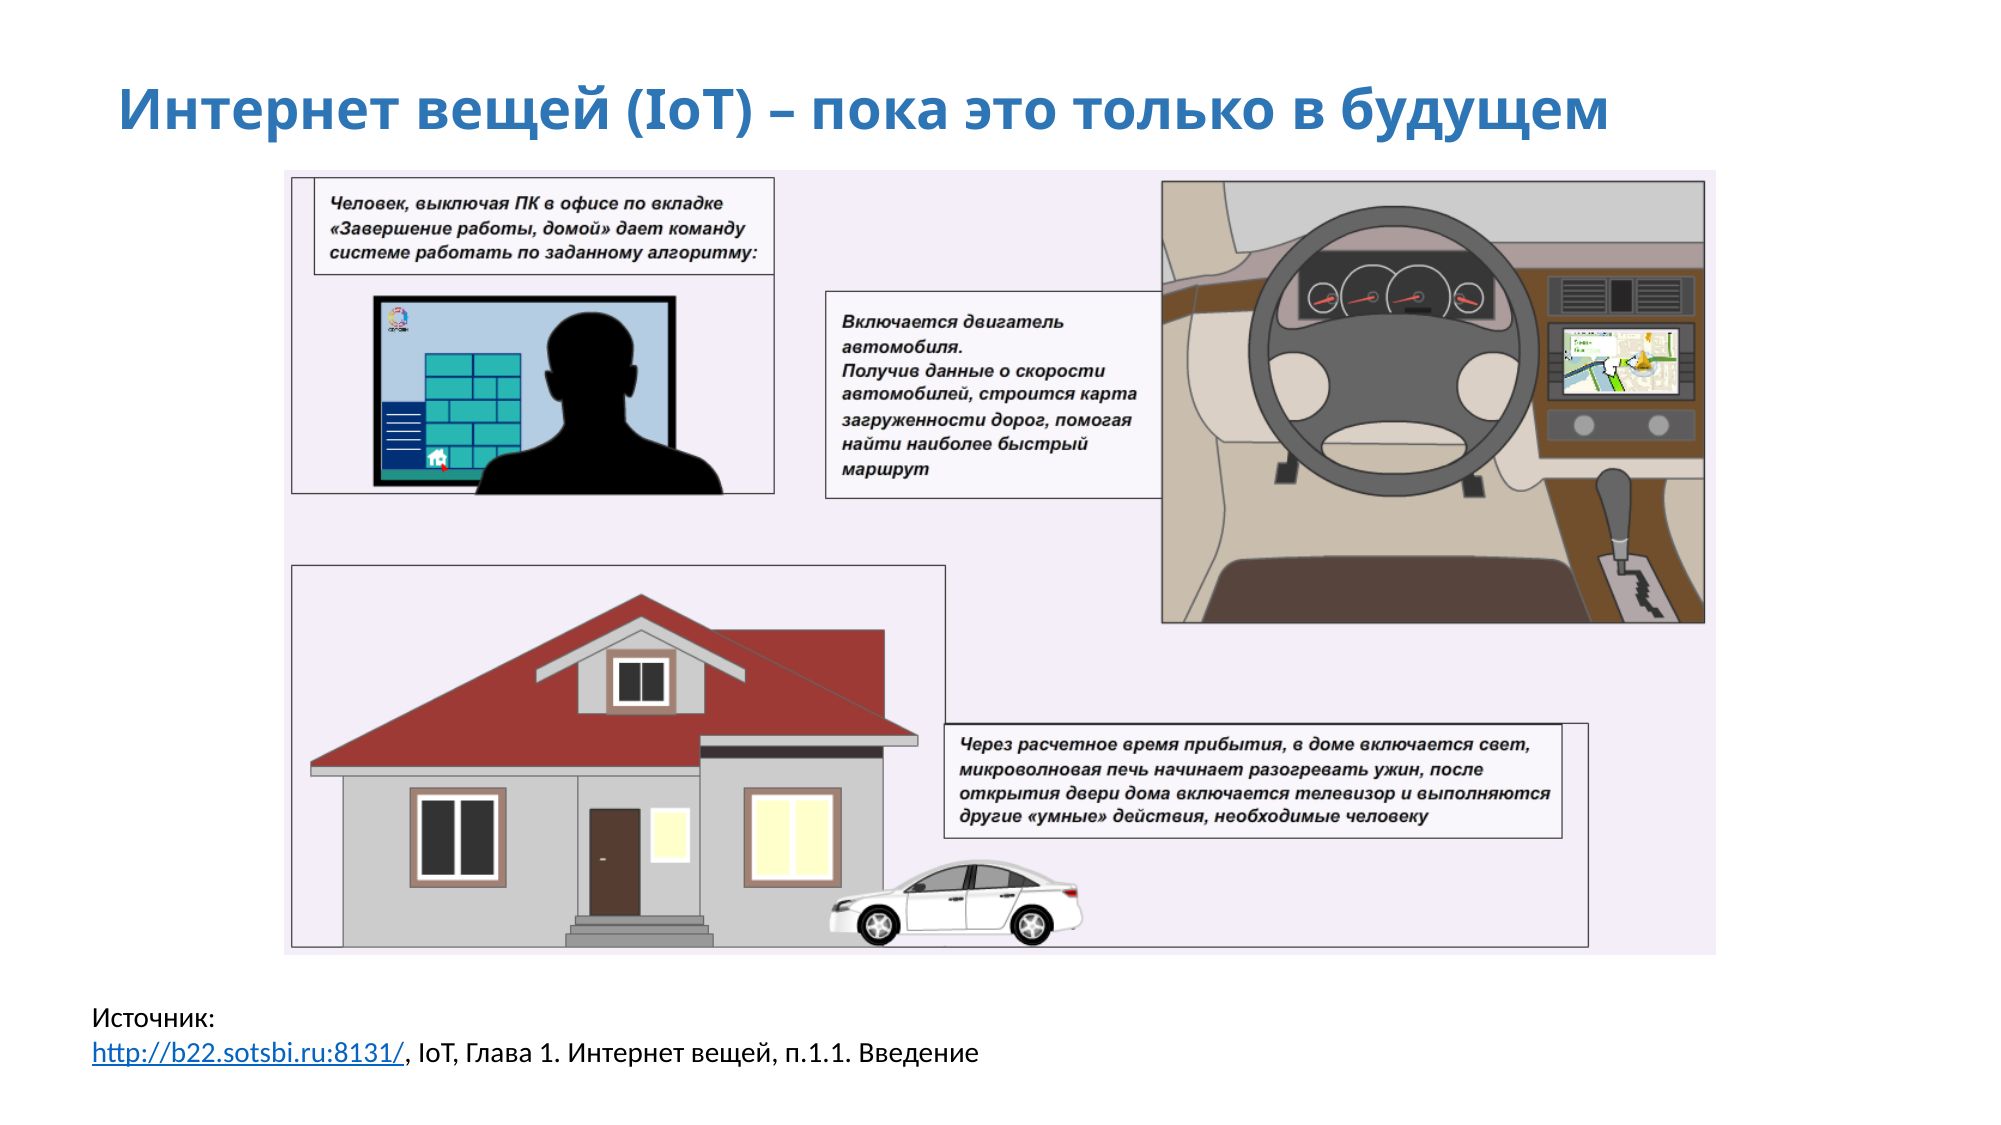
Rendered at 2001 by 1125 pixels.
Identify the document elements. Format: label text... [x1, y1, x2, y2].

text_box Источник: http://b22.sotsbi.ru:8131/, IoT, Глава 1. Интернет вещей, п.1.1. Введение [77, 990, 995, 1111]
picture [284, 170, 1716, 955]
title Интернет вещей (IoT) – пока это только в будущем [102, 53, 1828, 171]
